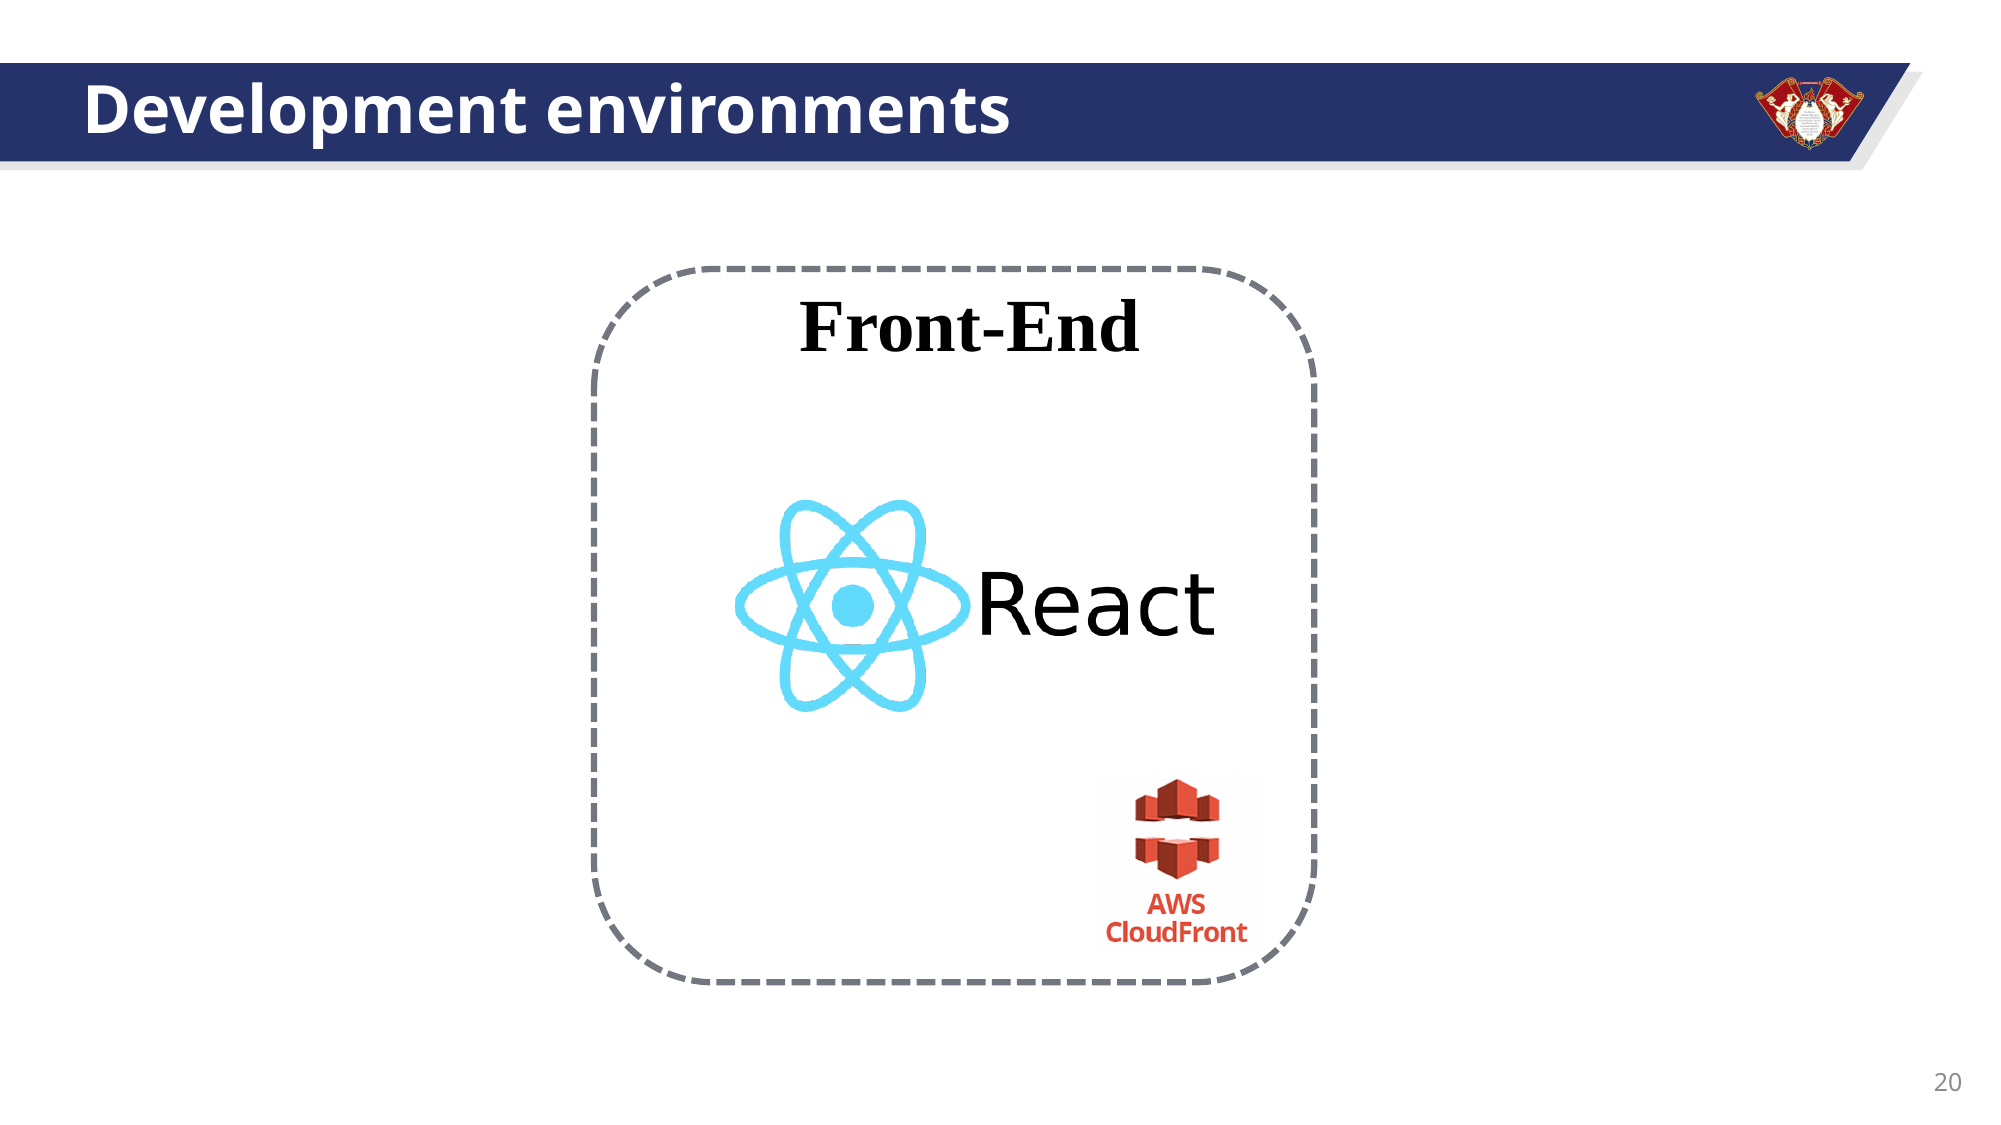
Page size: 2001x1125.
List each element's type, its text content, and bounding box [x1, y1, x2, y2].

picture [1749, 62, 1873, 167]
title Development environments [67, 74, 1203, 151]
text_box [593, 268, 1316, 984]
picture [717, 493, 1214, 726]
slide_number 20 [1908, 1053, 1978, 1114]
picture [1095, 772, 1265, 954]
